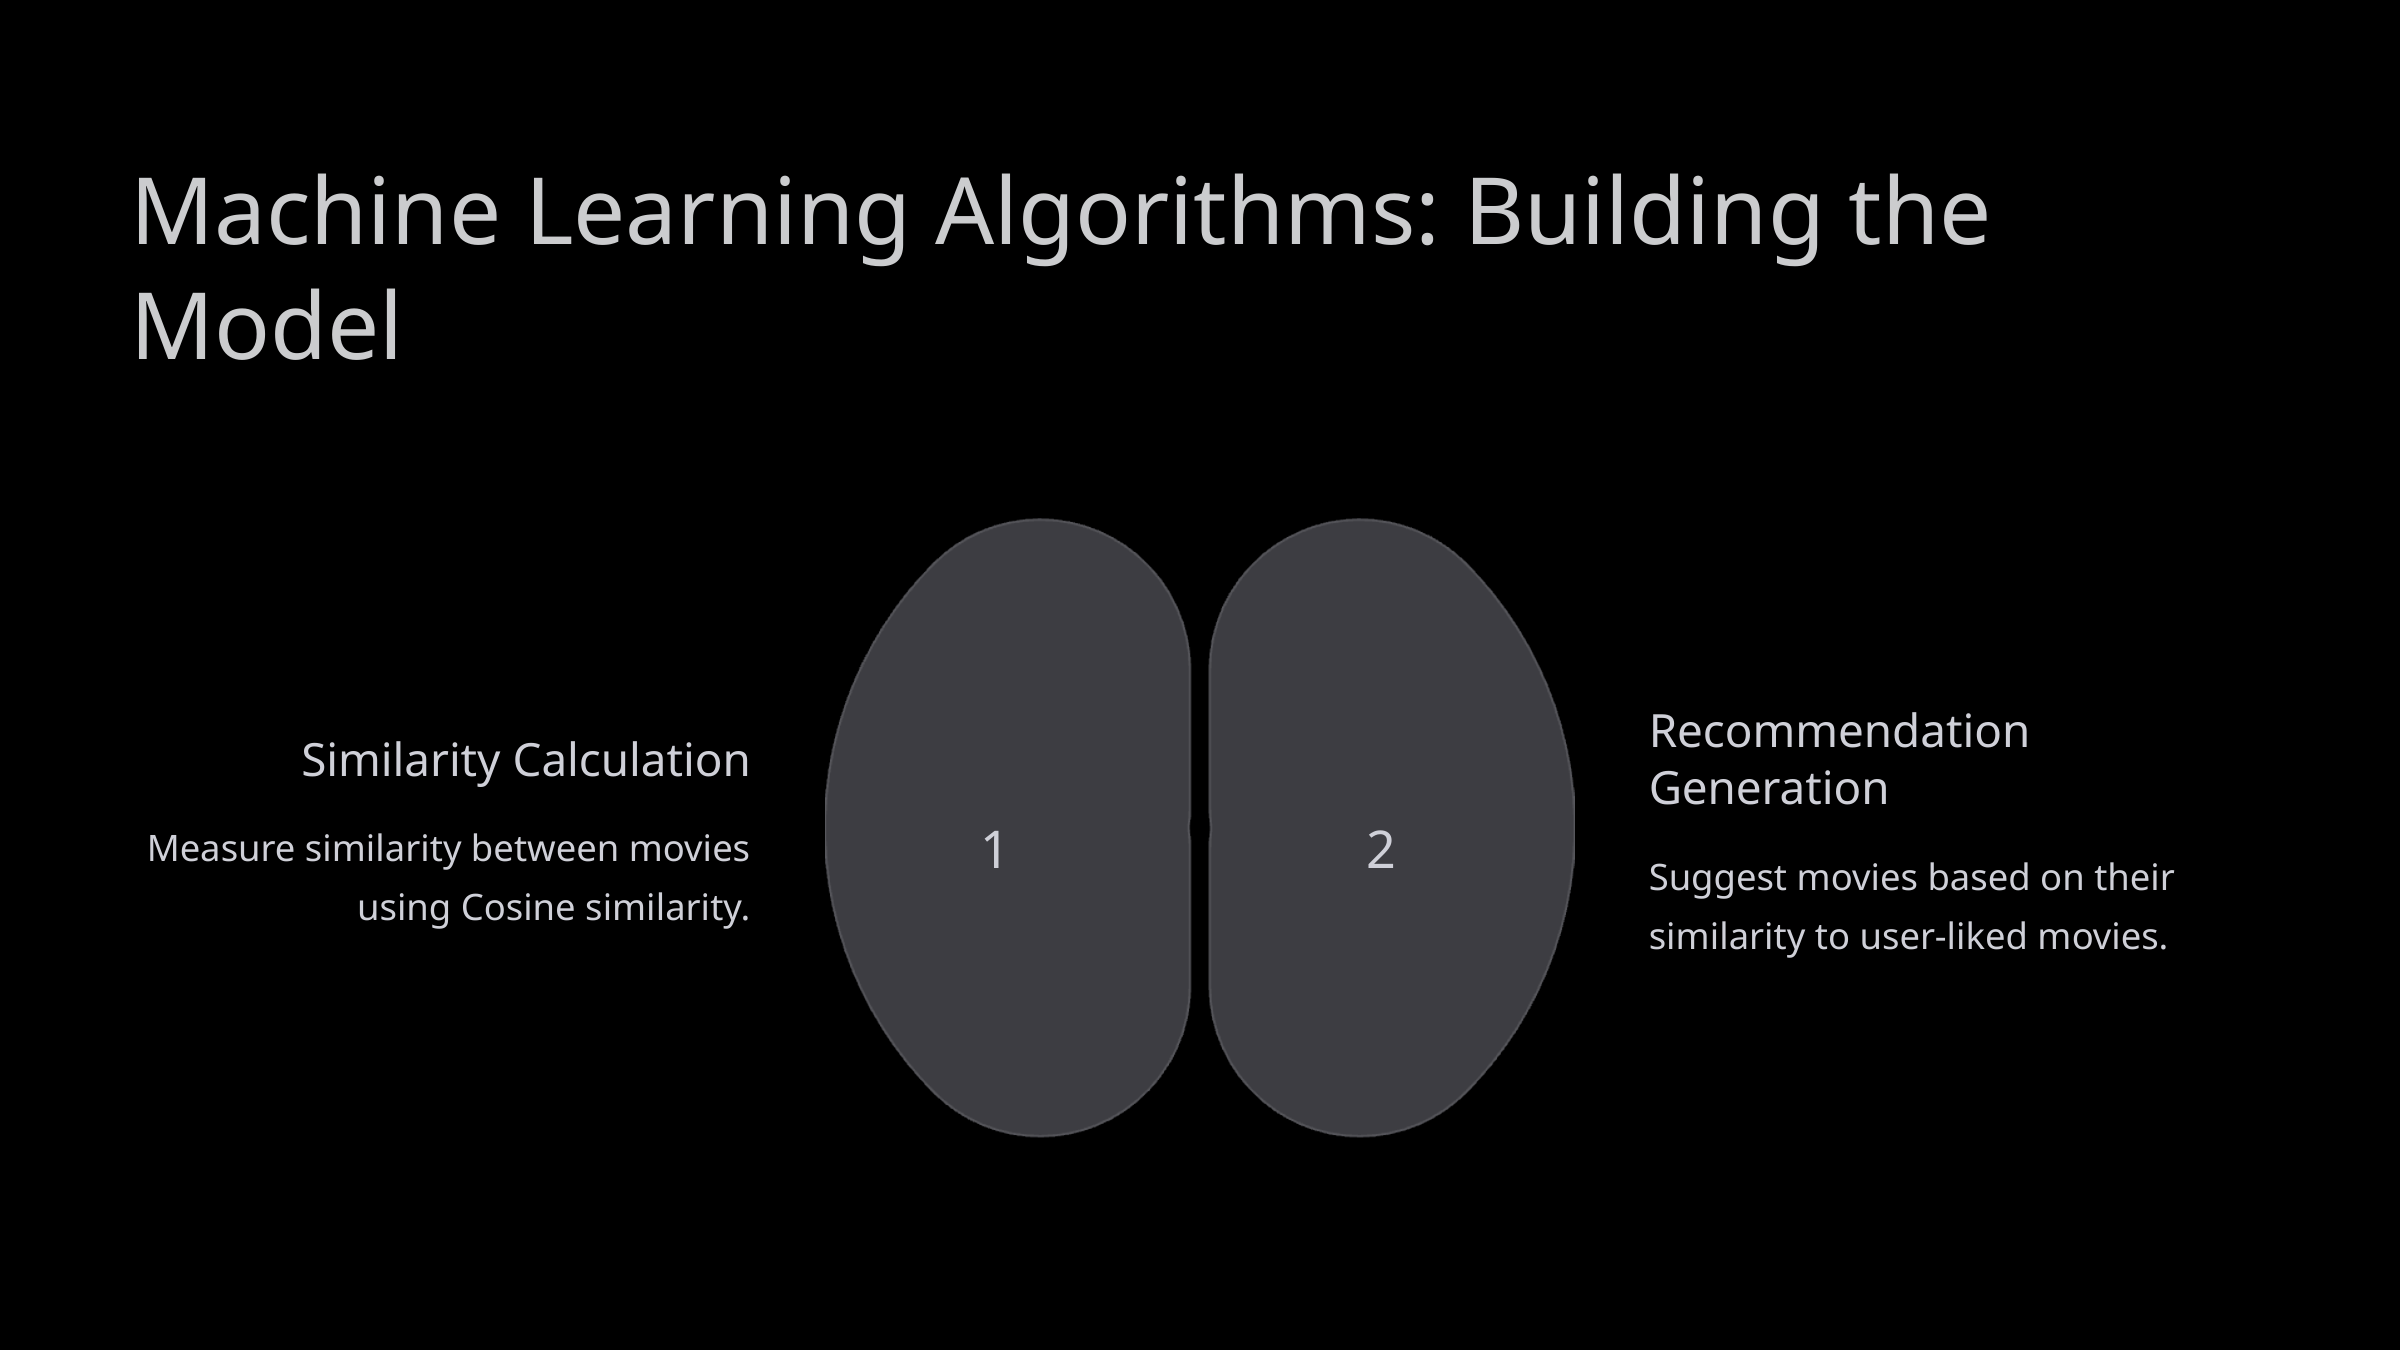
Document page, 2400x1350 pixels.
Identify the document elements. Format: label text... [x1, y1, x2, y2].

text_box Machine Learning Algorithms: Building the Model [130, 147, 2270, 380]
text_box Recommendation Generation [1648, 699, 2270, 816]
text_box Suggest movies based on their similarity to user-liked movies. [1648, 838, 2270, 958]
text_box Measure similarity between movies using Cosine similarity. [130, 809, 752, 929]
text_box Similarity Calculation [284, 728, 752, 787]
picture [825, 453, 1575, 1203]
